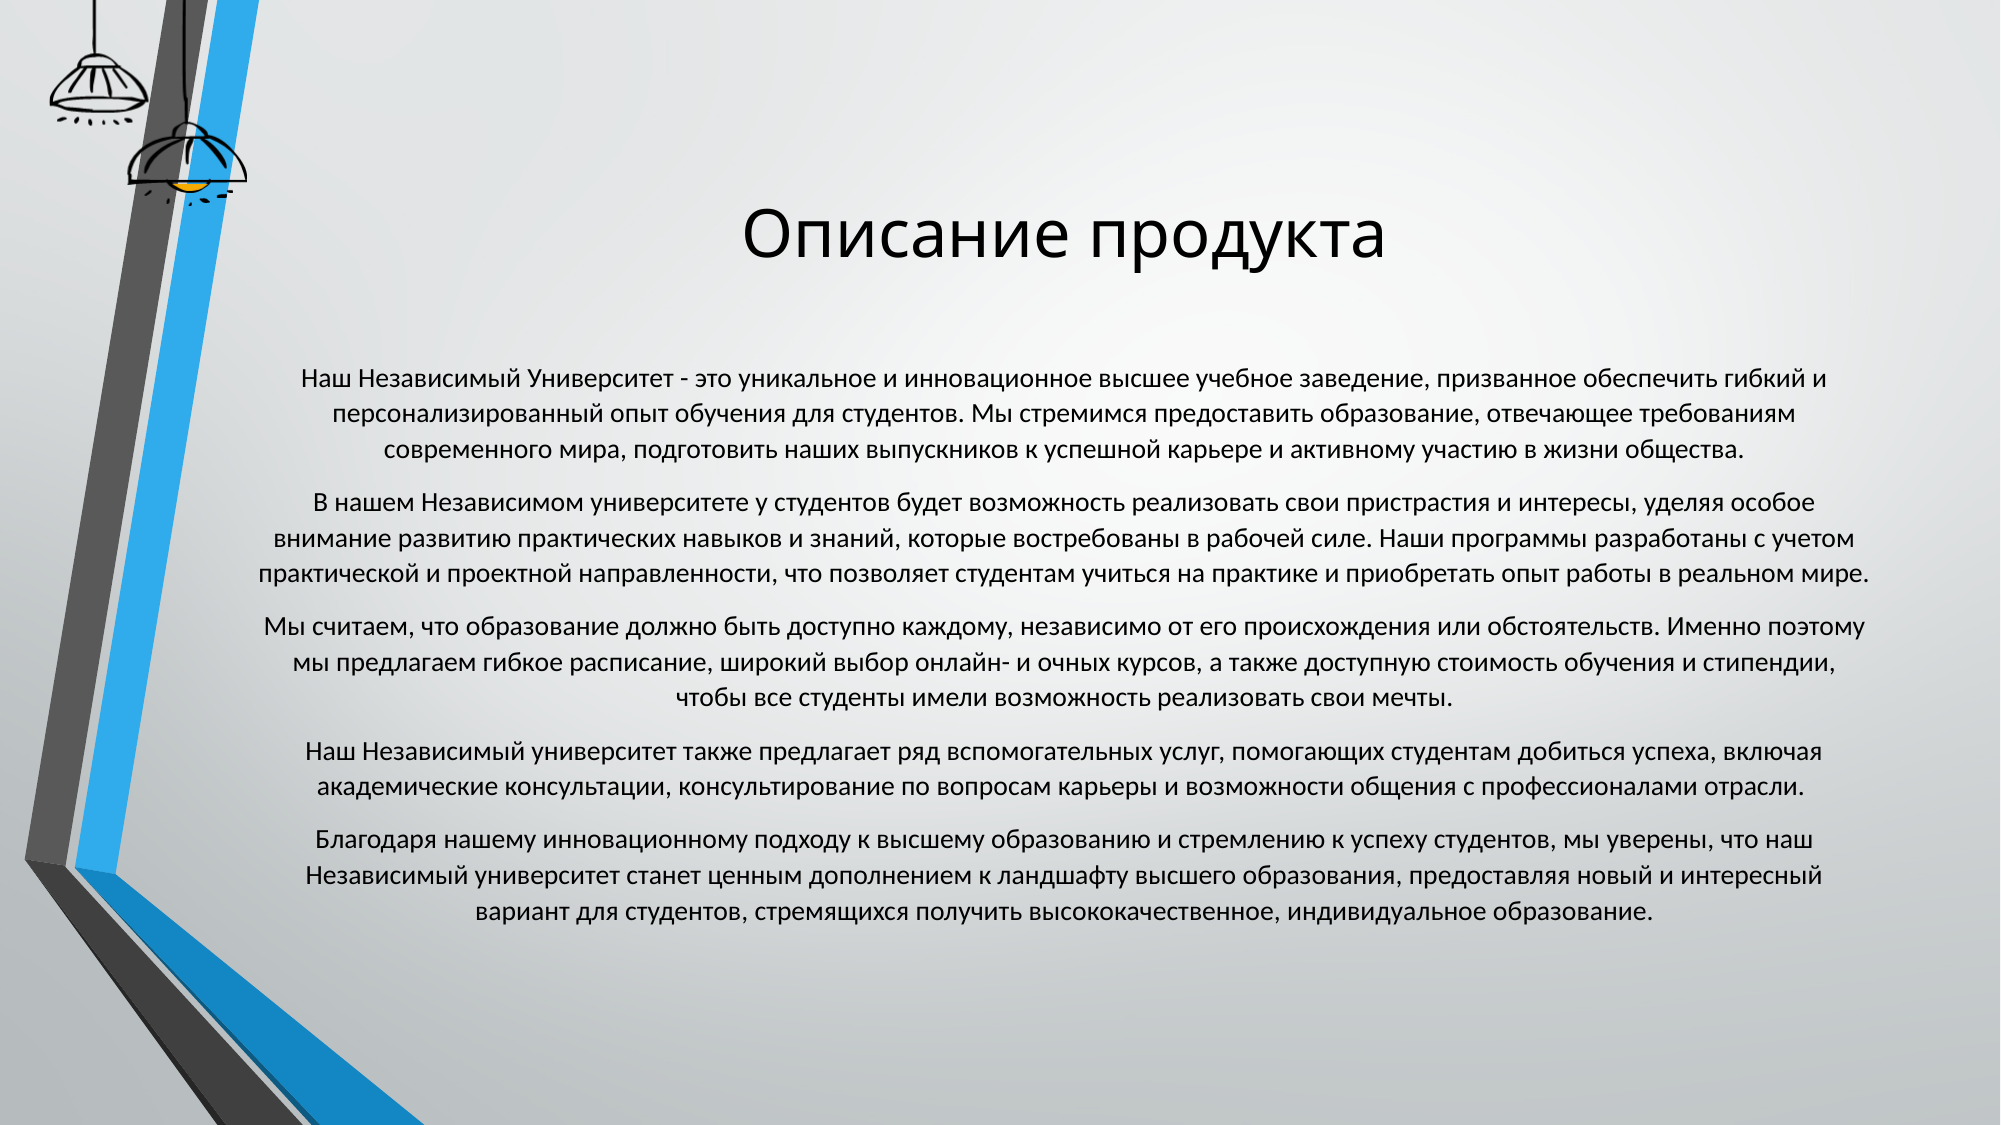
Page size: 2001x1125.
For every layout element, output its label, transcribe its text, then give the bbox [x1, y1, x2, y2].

list Наш Независимый Университет - это уникальное и инновационное высшее учебное заведение, призванное обеспечить гибкий и персонализированный опыт обучения для студентов. Мы стремимся предоставить образование, отвечающее требованиям современного мира, подготовить наших выпускников к успешной карьере и активному участию в жизни общества. В нашем Независимом университете у студентов будет возможность реализовать свои пристрастия и интересы, уделяя особое внимание развитию практических навыков и знаний, которые востребованы в рабочей силе. Наши программы разработаны с учетом практической и проектной направленности, что позволяет студентам учиться на практике и приобретать опыт работы в реальном мире. Мы считаем, что образование должно быть доступно каждому, независимо от его происхождения или обстоятельств. Именно поэтому мы предлагаем гибкое расписание, широкий выбор онлайн- и очных курсов, а также доступную стоимость обучения и стипендии, чтобы все студенты имели возможность реализовать свои мечты. Наш Независимый университет также предлагает ряд вспомогательных услуг, помогающих студентам добиться успеха, включая академические консультации, консультирование по вопросам карьеры и возможности общения с профессионалами отрасли. Благодаря нашему инновационному подходу к высшему образованию и стремлению к успеху студентов, мы уверены, что наш Независимый университет станет ценным дополнением к ландшафту высшего образования, предоставляя новый и интересный вариант для студентов, стремящихся получить высококачественное, индивидуальное образование. [243, 349, 1888, 951]
picture [49, 0, 247, 206]
title Описание продукта [243, 112, 1888, 349]
